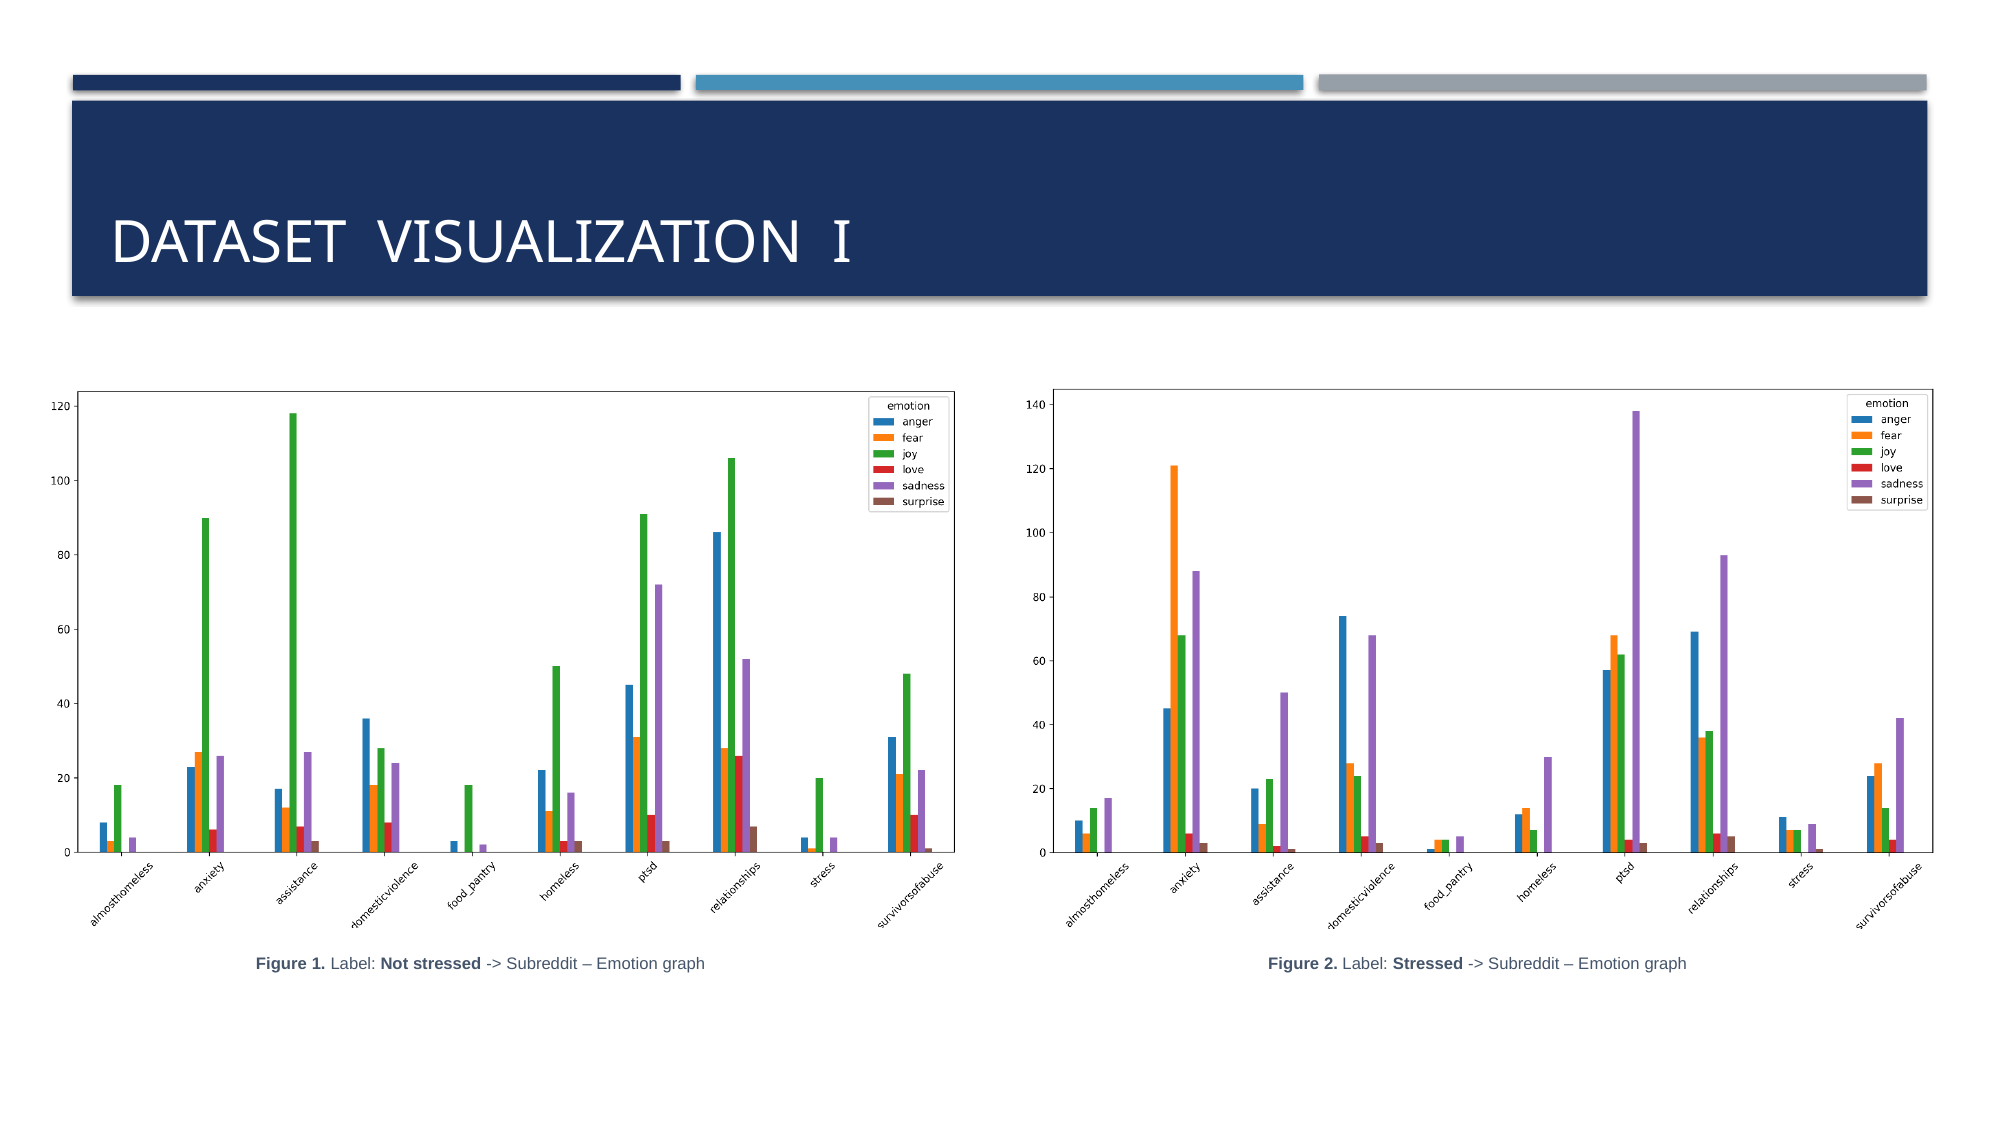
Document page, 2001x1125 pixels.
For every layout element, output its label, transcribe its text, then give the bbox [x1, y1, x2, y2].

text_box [23, 369, 976, 978]
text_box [999, 363, 1963, 978]
title Dataset Visualization I [95, 115, 1905, 282]
